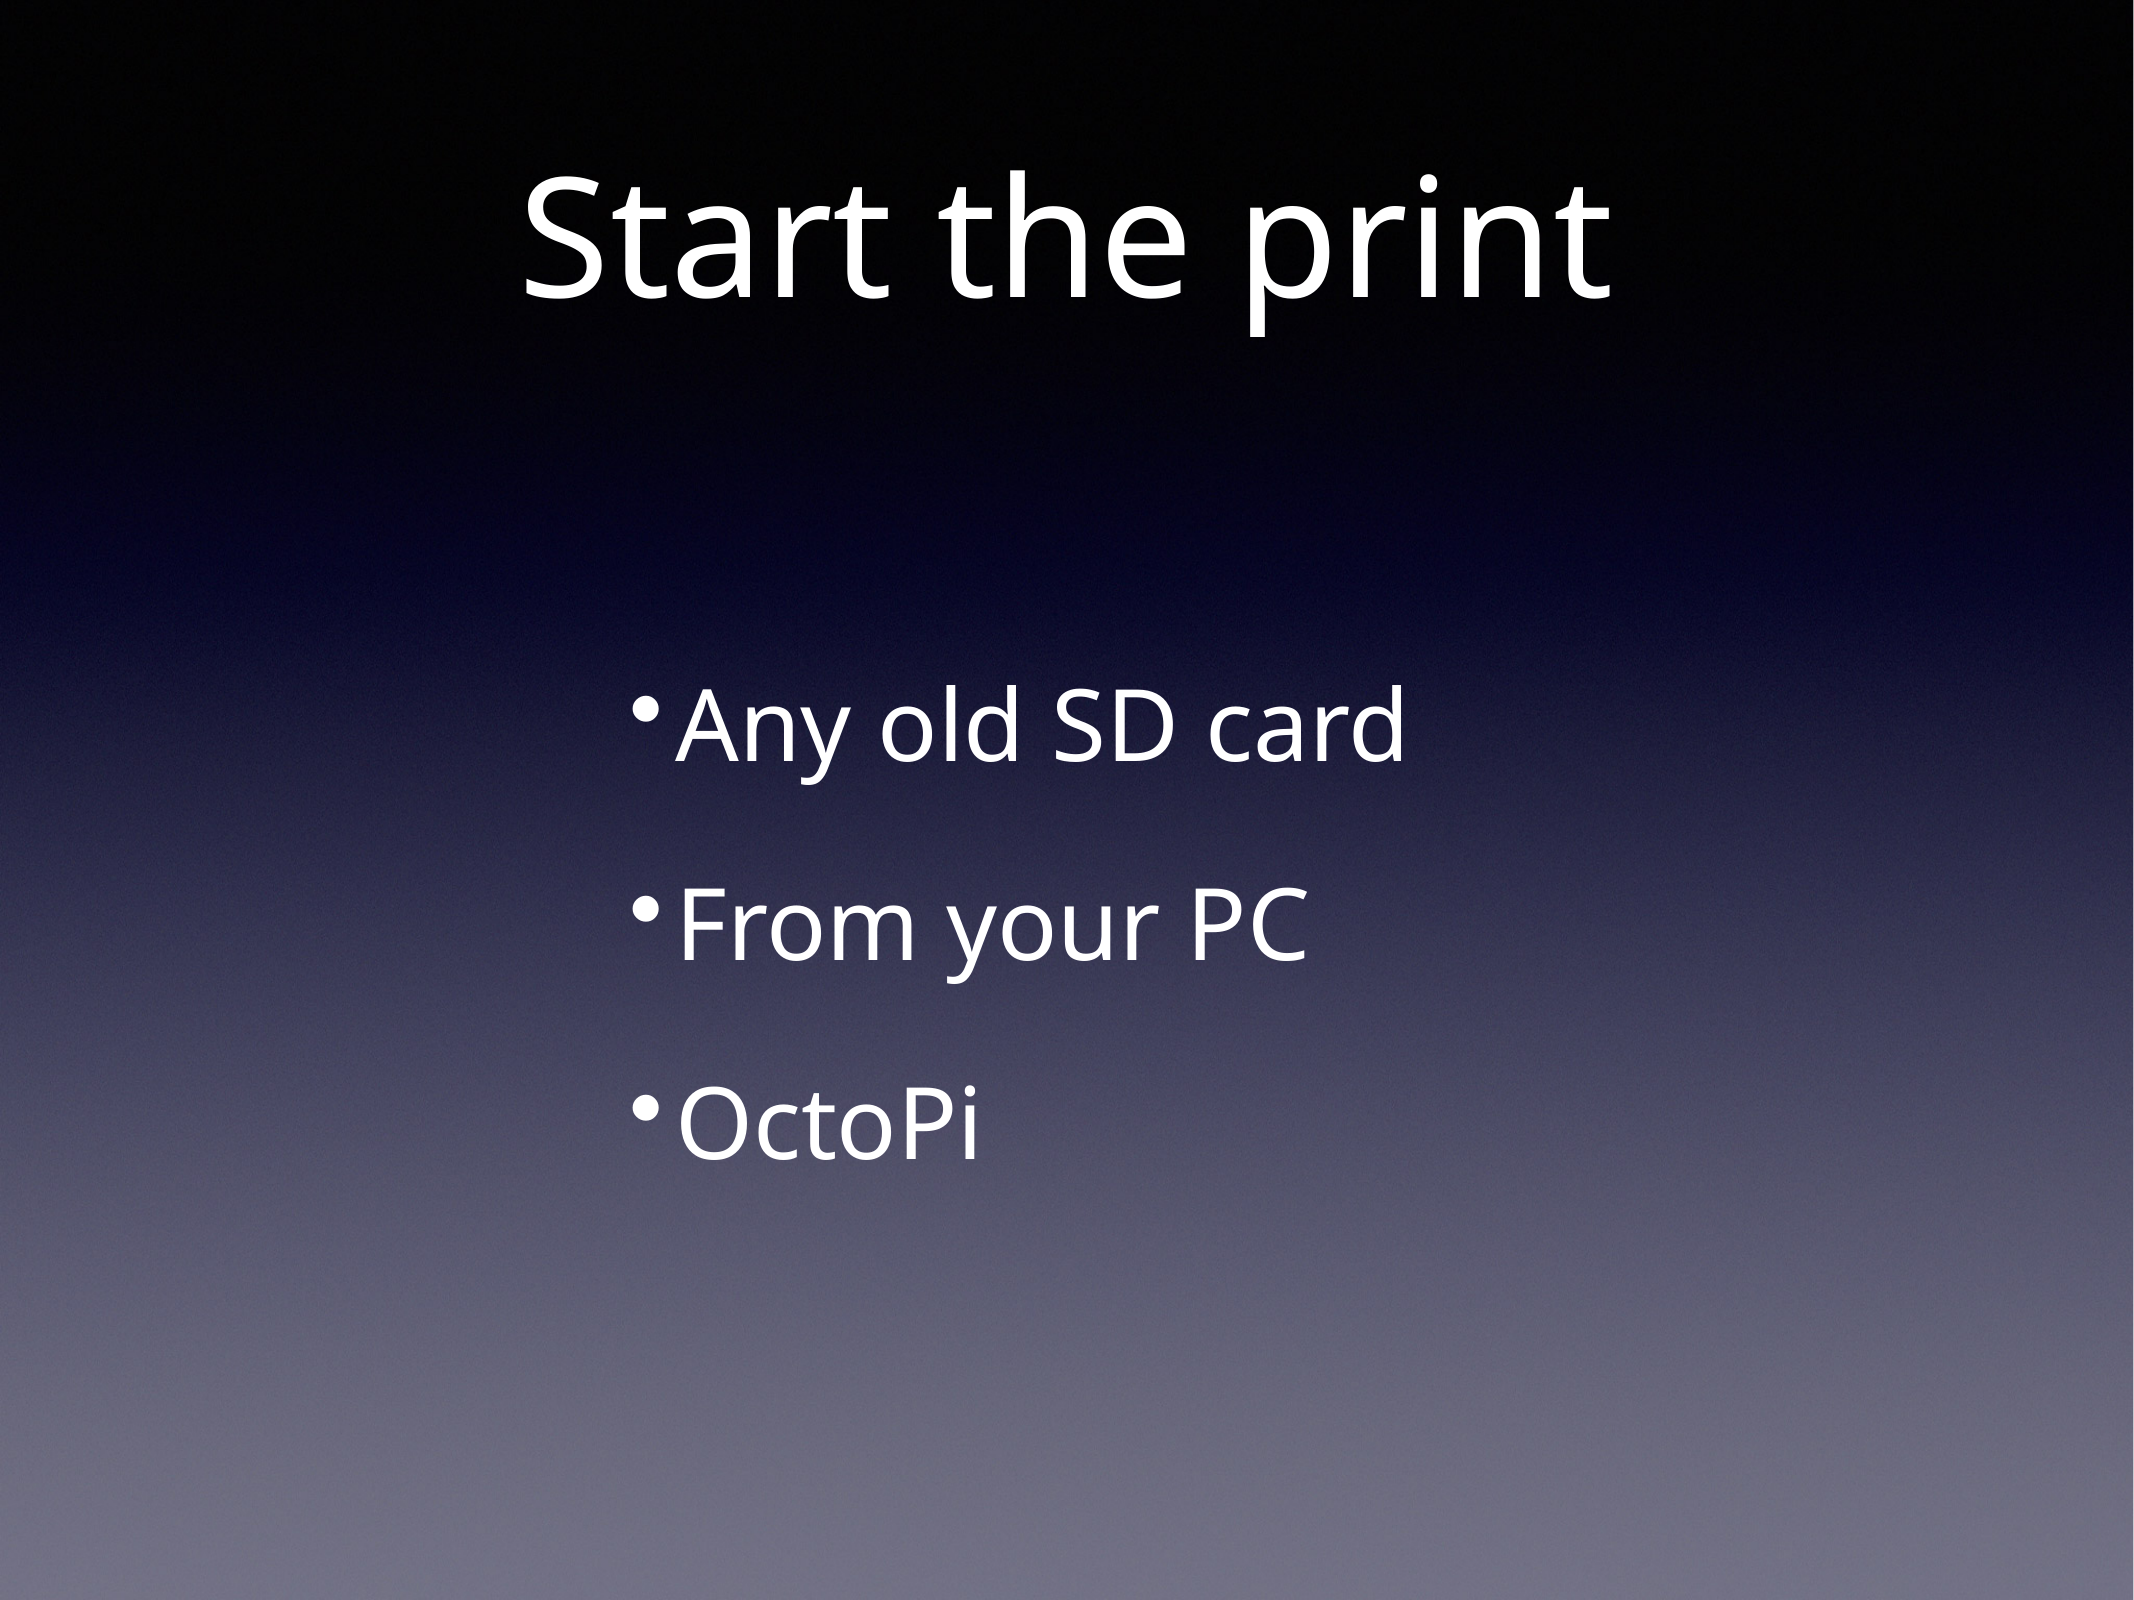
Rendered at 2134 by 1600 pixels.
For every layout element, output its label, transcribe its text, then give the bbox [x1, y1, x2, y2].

title Start the print [207, 95, 1926, 366]
text_box Any old SD card From your PC OctoPi [620, 391, 1513, 1450]
picture [0, 0, 2134, 1600]
